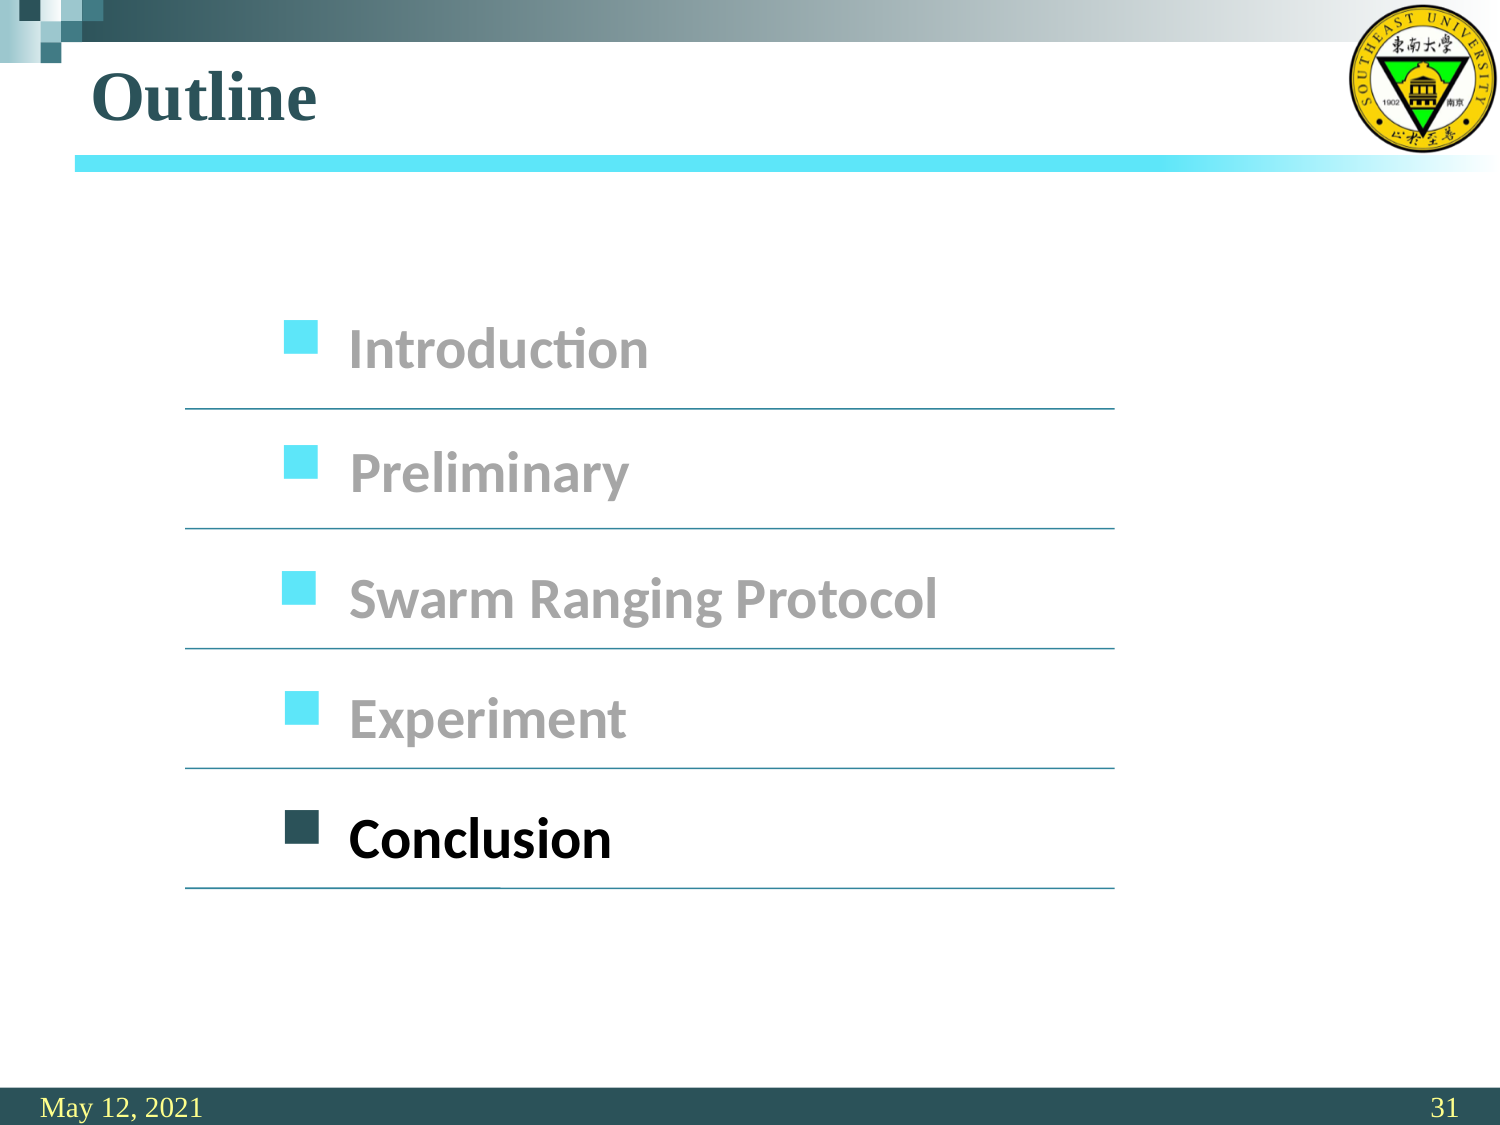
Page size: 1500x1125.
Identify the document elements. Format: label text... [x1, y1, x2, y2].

title Outline [75, 46, 1383, 149]
picture [1348, 3, 1498, 154]
text_box Introduction [264, 302, 1113, 385]
slide_number 31 [1125, 1087, 1475, 1125]
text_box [1188, 155, 1193, 172]
text_box Preliminary [264, 426, 1113, 498]
text_box Conclusion [265, 792, 1113, 864]
text_box Experiment [265, 672, 1113, 744]
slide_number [24, 1087, 375, 1125]
text_box Swarm Ranging Protocol [262, 552, 1113, 624]
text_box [1155, 155, 1161, 172]
